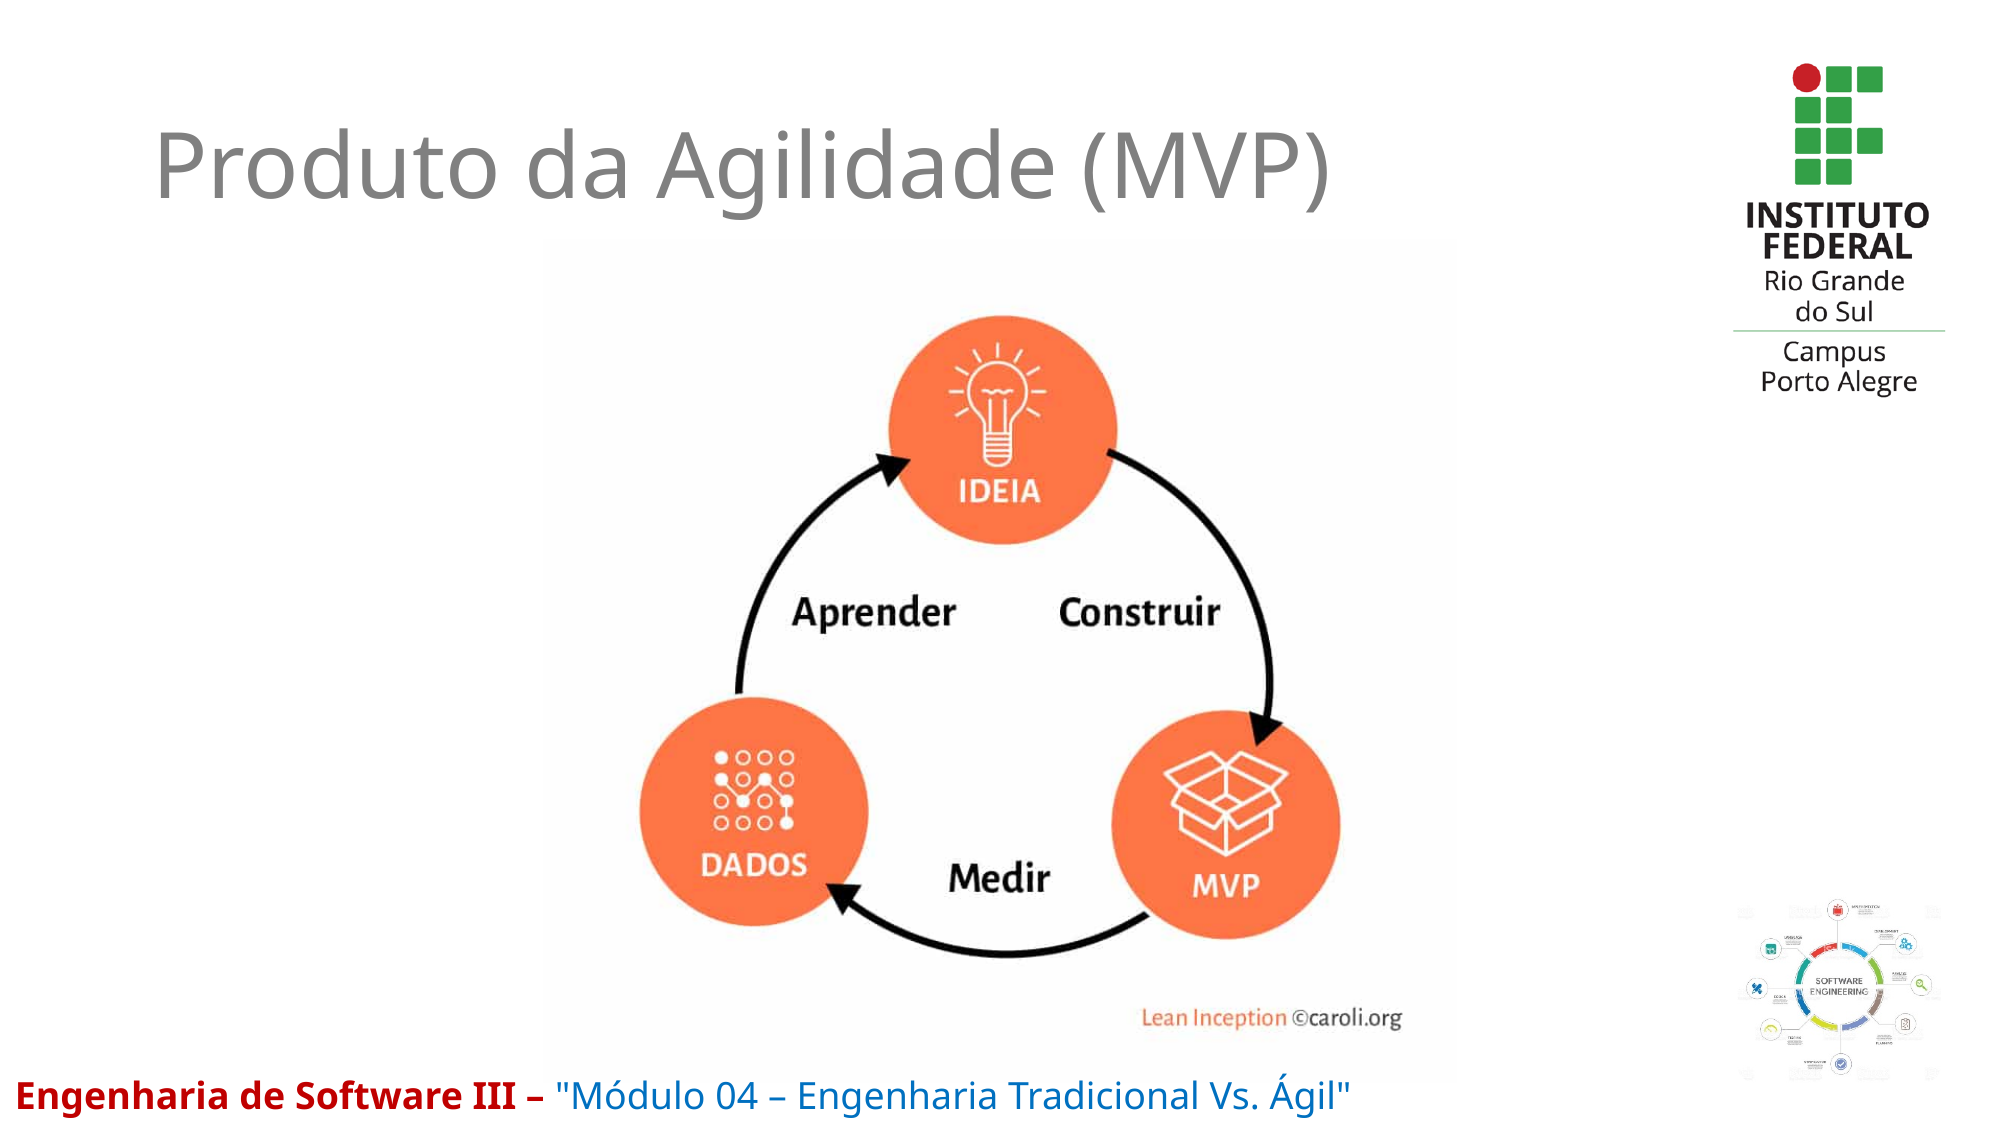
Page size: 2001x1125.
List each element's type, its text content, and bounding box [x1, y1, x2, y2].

text_box Engenharia de Software III – "Módulo 04 – Engenharia Tradicional Vs. Ágil" [0, 1064, 2000, 1125]
picture [1737, 890, 1941, 1083]
picture [1732, 59, 1946, 399]
title Produto da Agilidade (MVP) [137, 59, 1732, 278]
picture [543, 239, 1457, 1083]
